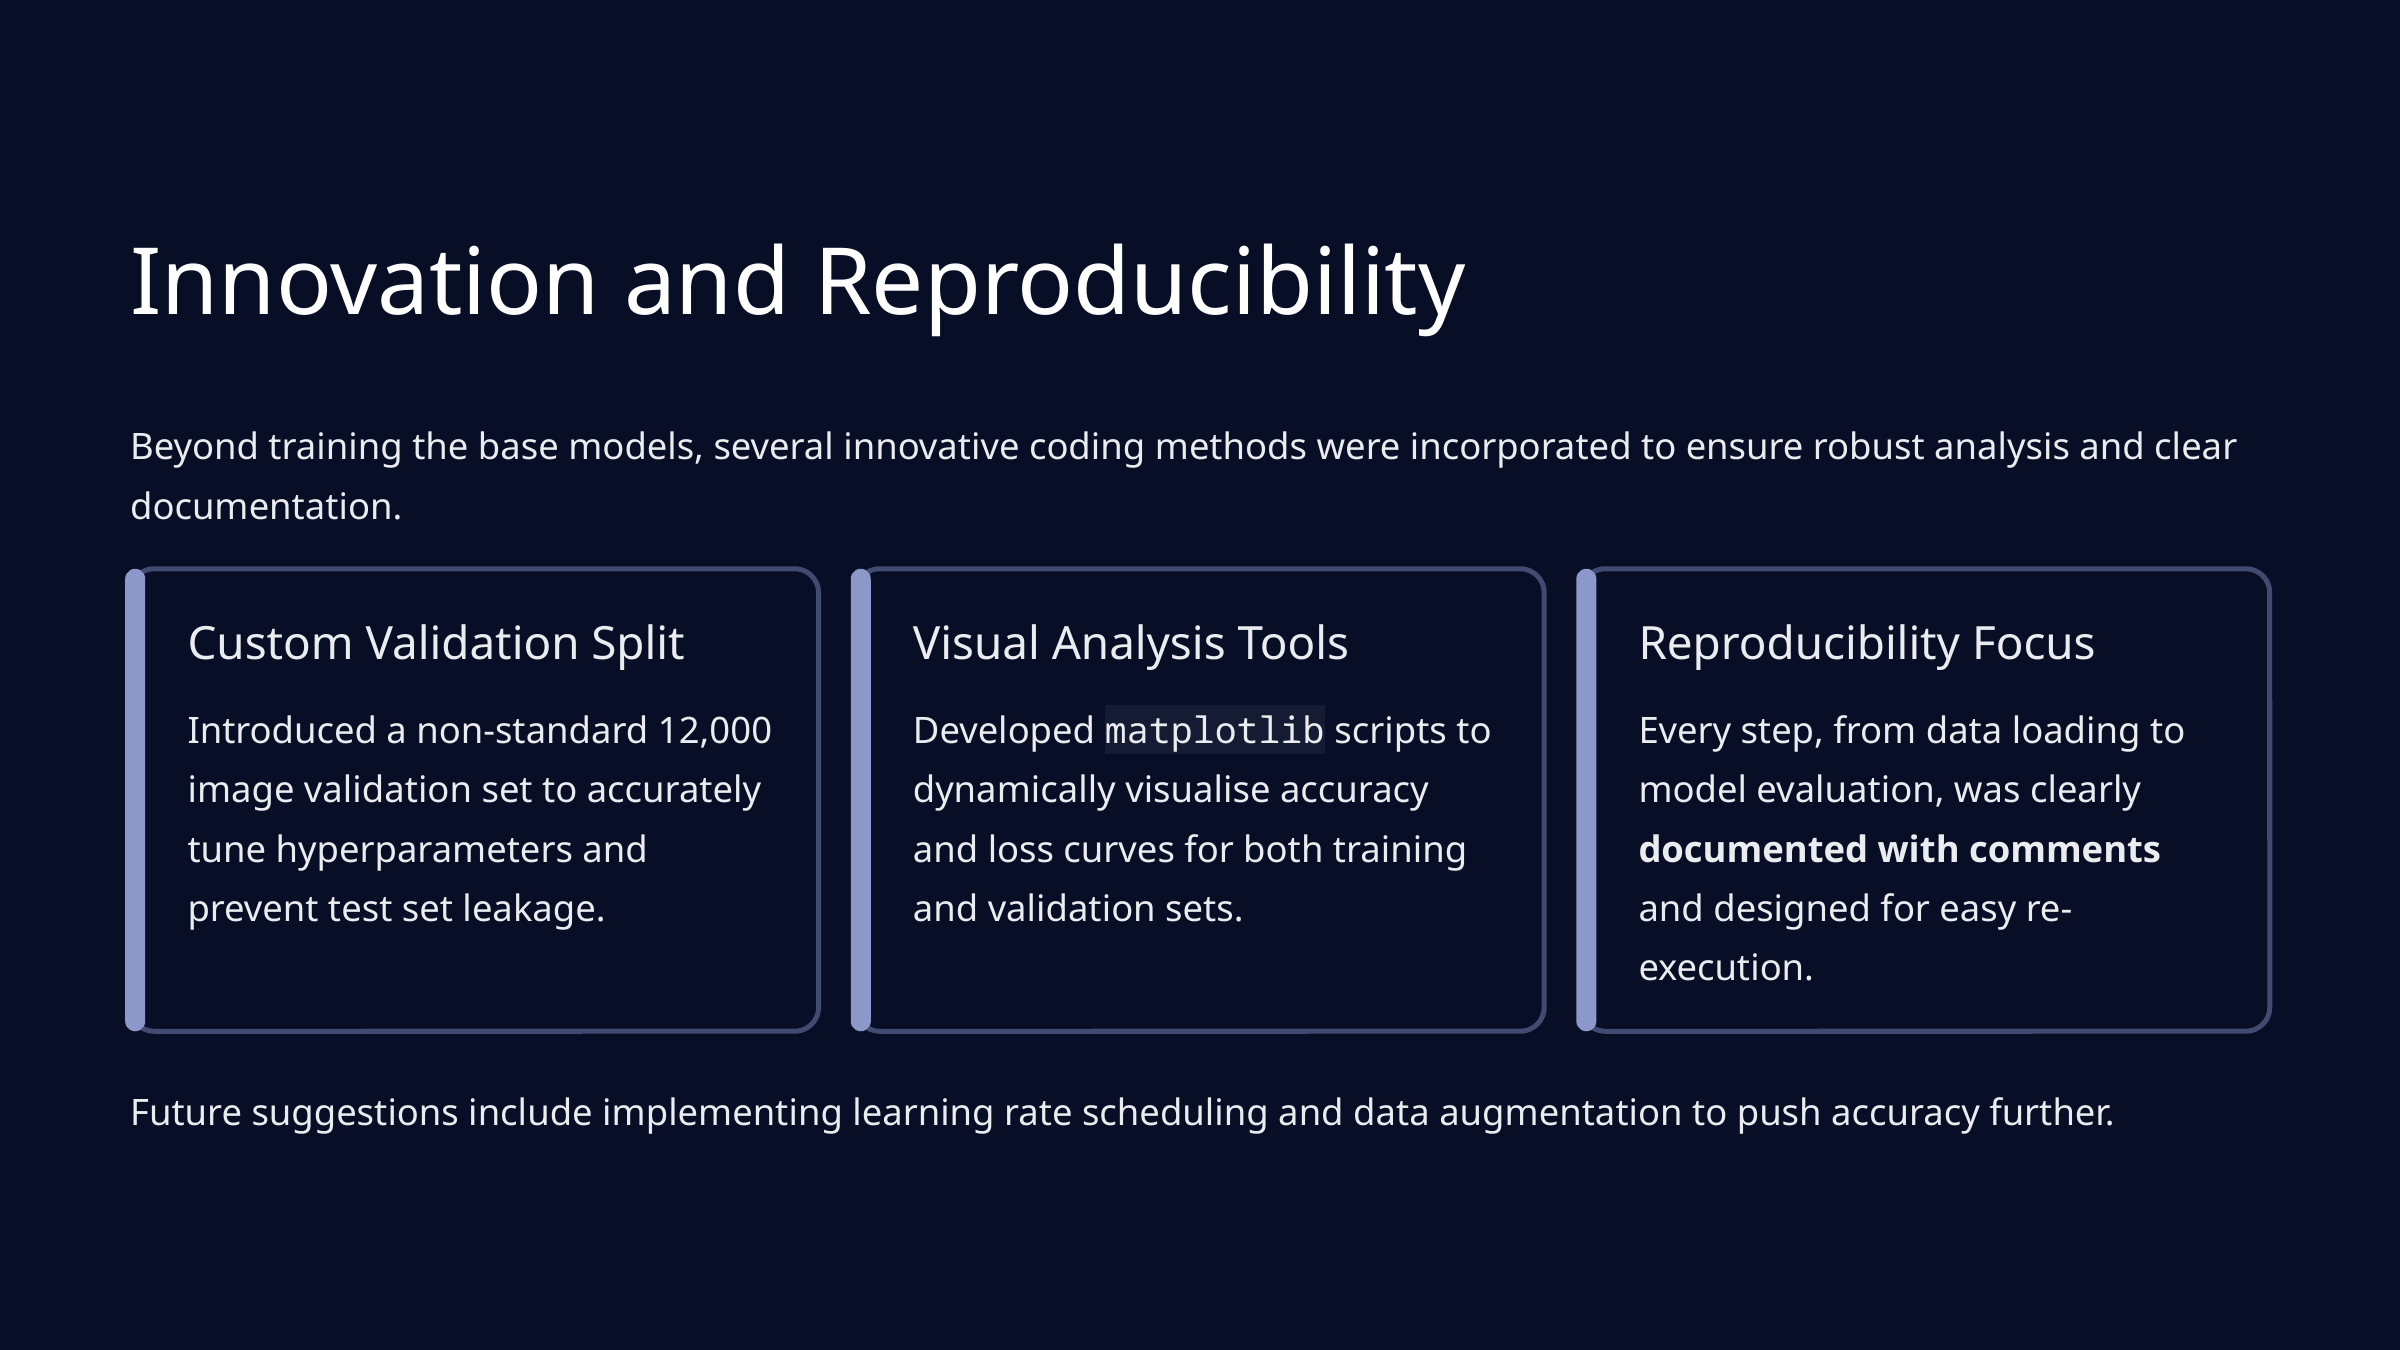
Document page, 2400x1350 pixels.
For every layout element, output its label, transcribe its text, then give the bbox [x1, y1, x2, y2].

text_box Developed matplotlib scripts to dynamically visualise accuracy and loss curves for both training and validation sets. [912, 691, 1502, 934]
text_box [1594, 568, 2270, 1032]
text_box [1576, 568, 1597, 1032]
text_box Reproducibility Focus [1638, 610, 2125, 670]
text_box [125, 568, 146, 1032]
text_box Custom Validation Split [187, 610, 711, 670]
text_box Future suggestions include implementing learning rate scheduling and data augmentation to push accuracy further. [130, 1073, 2270, 1133]
text_box Introduced a non-standard 12,000 image validation set to accurately tune hyperparameters and prevent test set leakage. [187, 691, 777, 989]
text_box [868, 568, 1545, 1032]
text_box [143, 568, 819, 1032]
text_box Every step, from data loading to model evaluation, was clearly documented with comments and designed for easy re-execution. [1638, 691, 2228, 989]
text_box Innovation and Reproducibility [130, 217, 1519, 334]
text_box Visual Analysis Tools [912, 610, 1379, 670]
text_box Beyond training the base models, several innovative coding methods were incorporated to ensure robust analysis and clear documentation. [130, 407, 2270, 527]
text_box [850, 568, 871, 1032]
